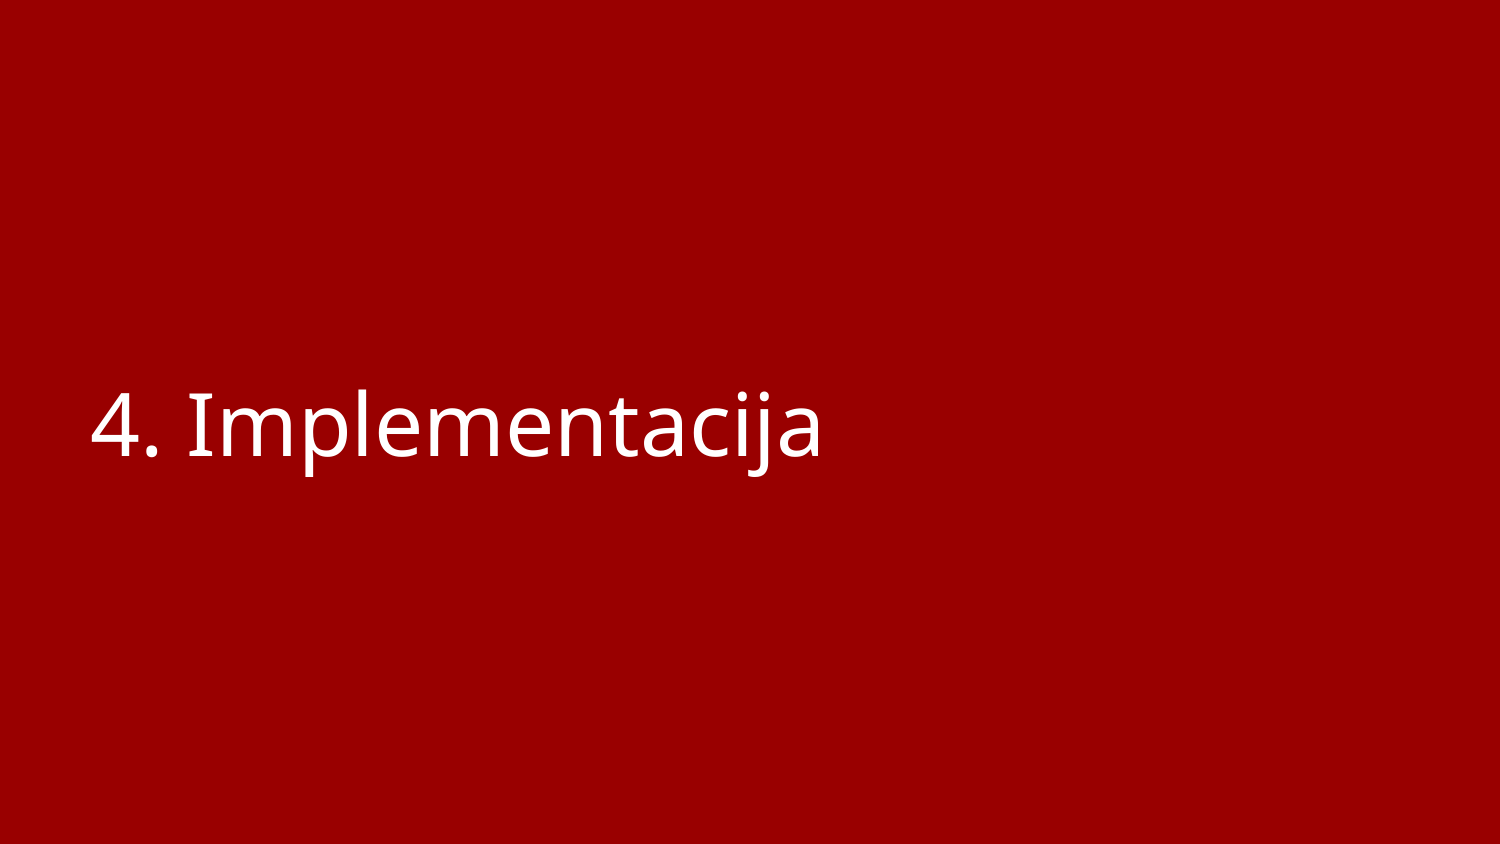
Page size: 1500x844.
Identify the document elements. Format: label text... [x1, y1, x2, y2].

title 4. Implementacija [75, 338, 1425, 505]
